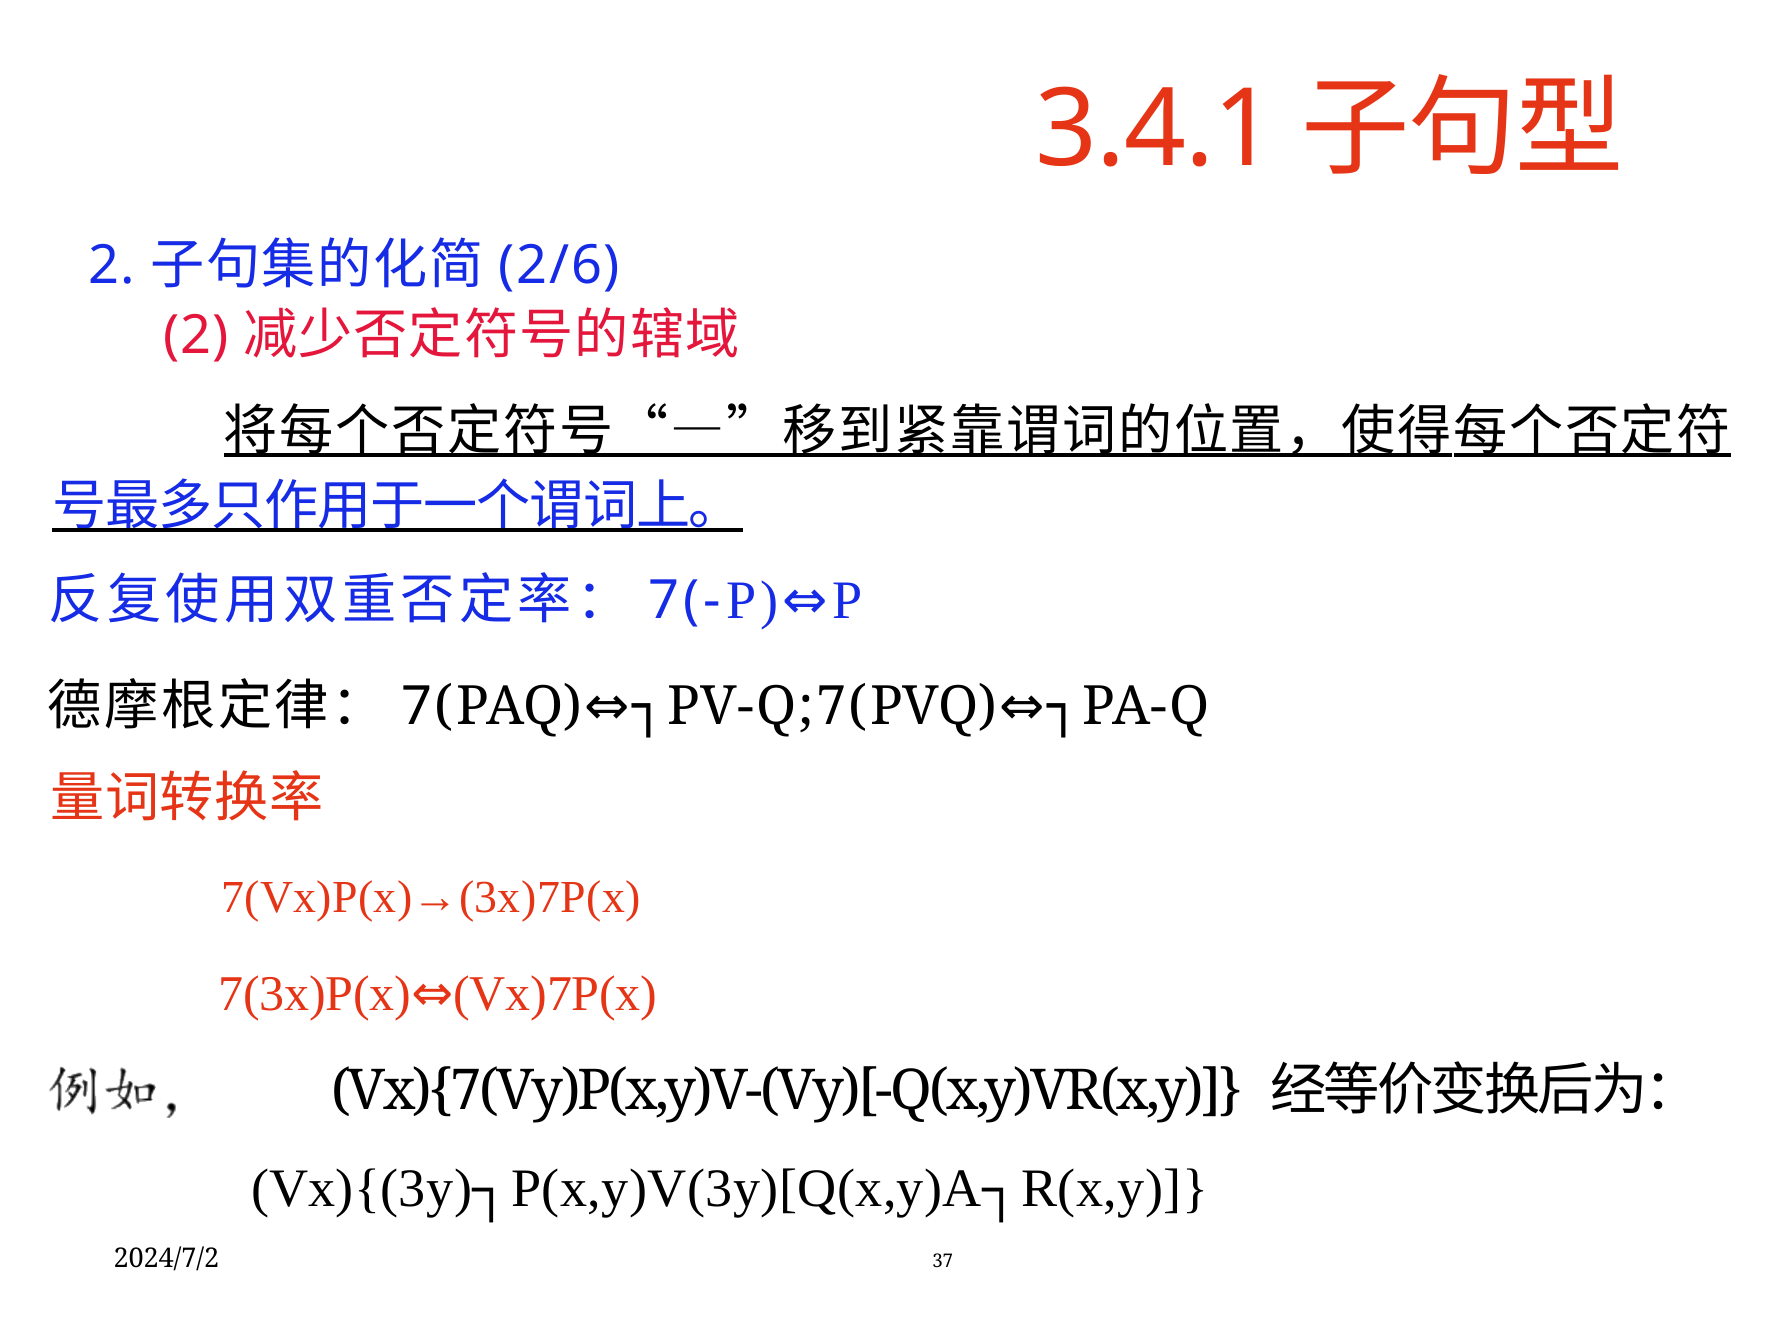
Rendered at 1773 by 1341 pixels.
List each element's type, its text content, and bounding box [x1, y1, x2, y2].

text_box 7(Vx)P(x)→(3x)7P(x) 7(3x)P(x)⇔(Vx)7P(x) (Vx){7(Vy)P(x,y)V-(Vy)[-Q(x,y)VR(x,y)]} 经等价变换后为： [44, 874, 1660, 1123]
text_box 3.4.1子句型 2.子句集的化简(2/6) (2)减少否定符号的辖域 将每个否定符号“—”移到紧靠谓词的位置，使得每个否定符 号最多只作用于一个谓词上。 反复使用双重否定率：7(-P)⇔P 德摩根定律：7(PAQ)⇔┐PV-Q;7(PVQ)⇔┐PA-Q 量词转换率 [45, 61, 1731, 832]
text_box (Vx){(3y)┐P(x,y)V(3y)[Q(x,y)A┐R(x,y)]} 2024/7/2 37 [111, 1162, 1645, 1277]
picture [46, 1062, 177, 1118]
